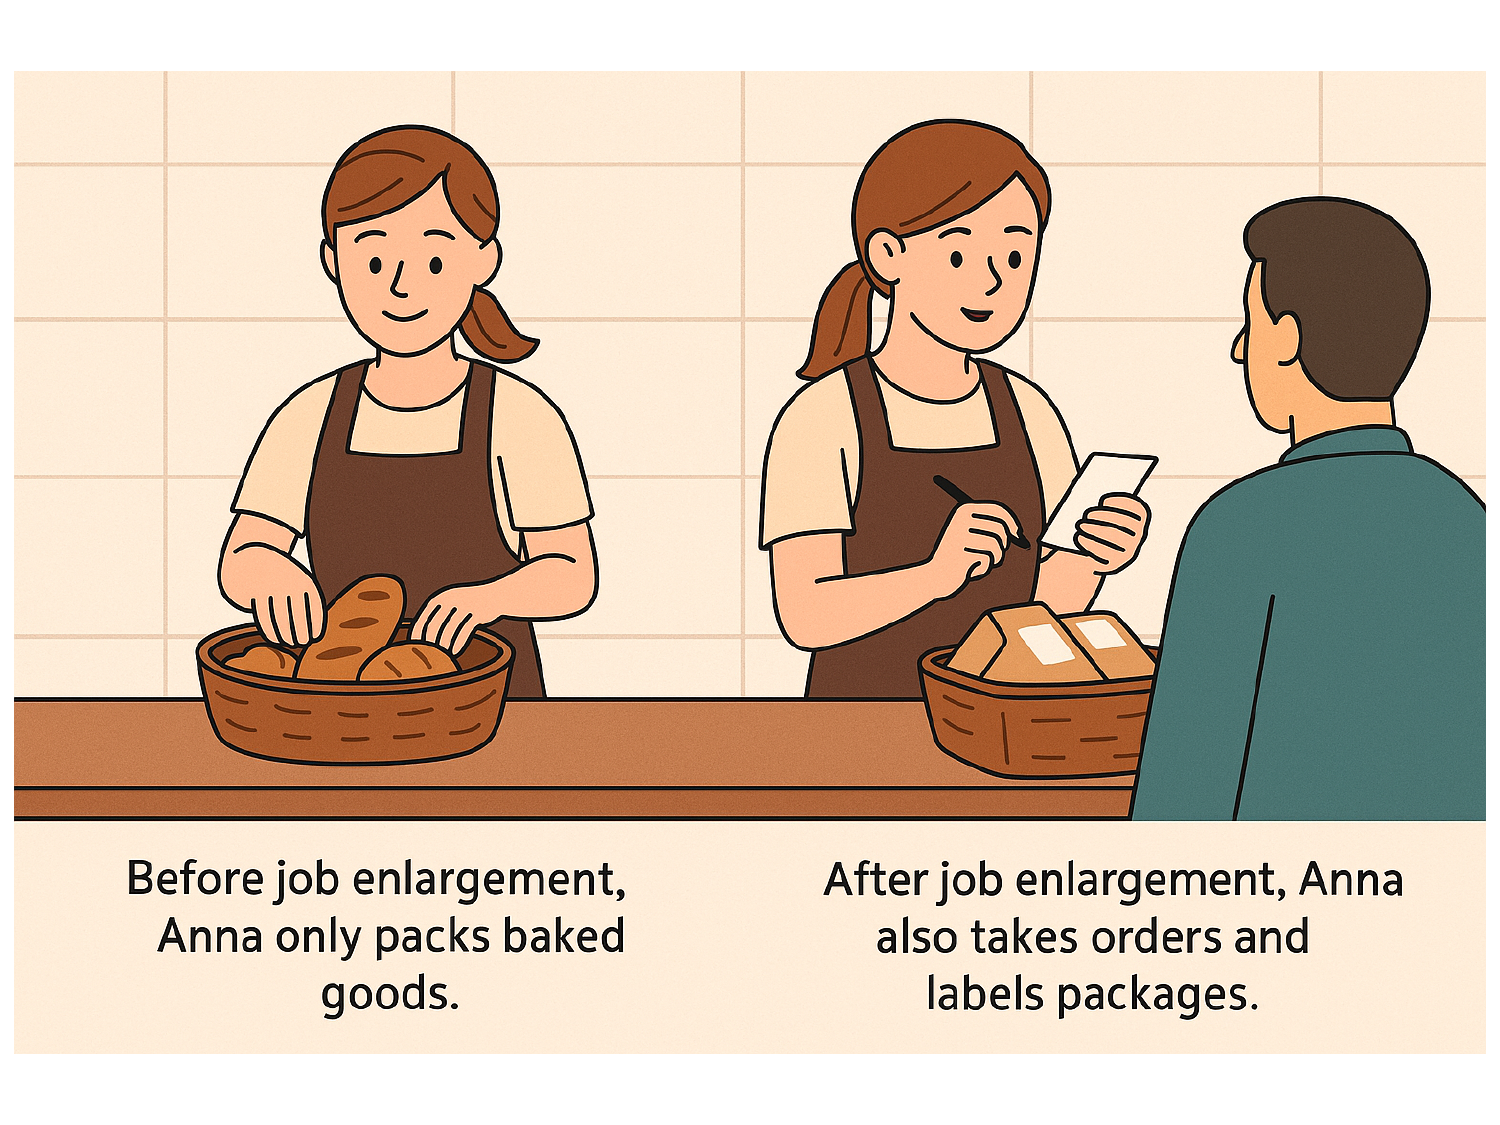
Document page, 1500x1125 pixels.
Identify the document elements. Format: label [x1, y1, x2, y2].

list [14, 71, 1486, 1054]
